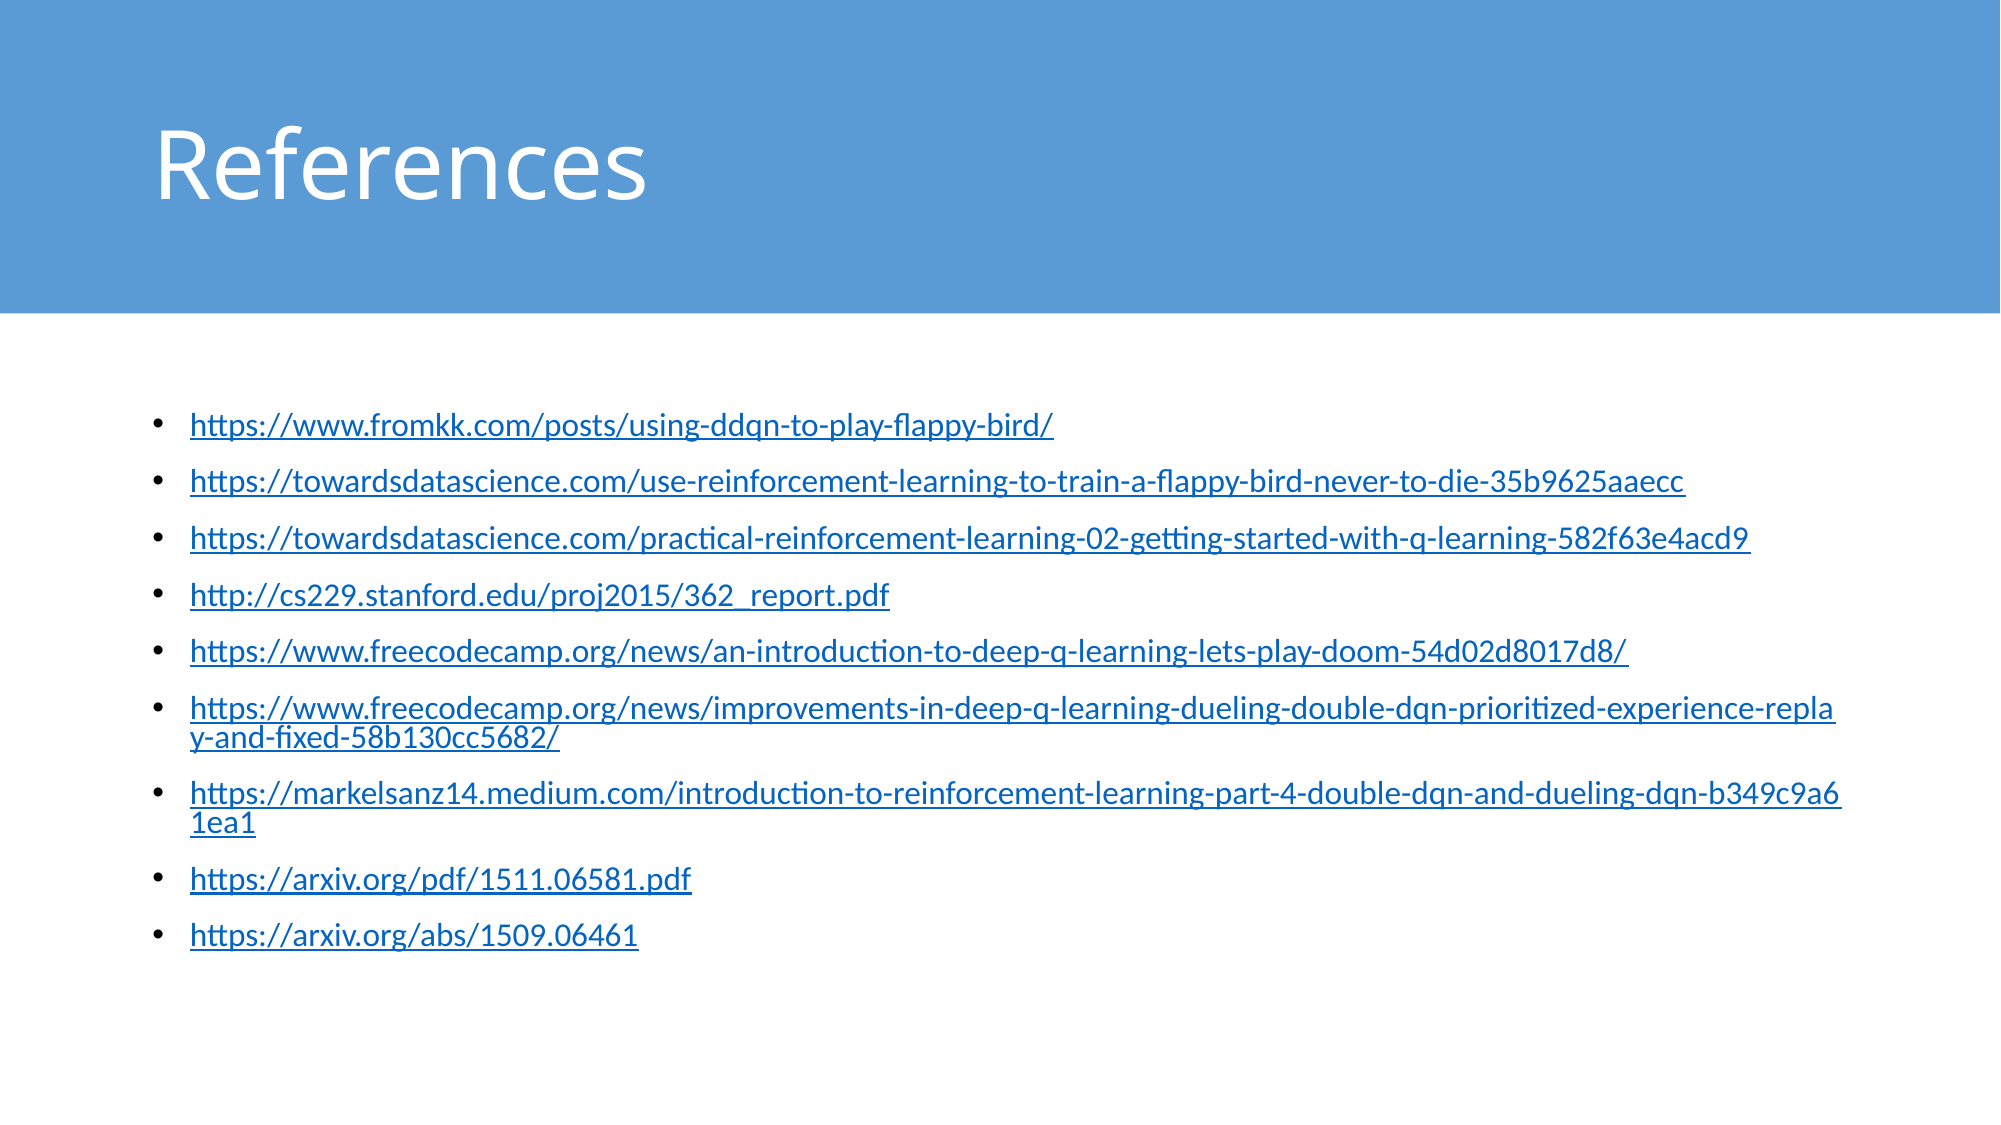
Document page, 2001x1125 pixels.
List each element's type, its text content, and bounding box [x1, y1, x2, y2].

title References [137, 59, 1863, 278]
list https://www.fromkk.com/posts/using-ddqn-to-play-flappy-bird/ https://towardsdatascience.com/use-reinforcement-learning-to-train-a-flappy-bird-never-to-die-35b9625aaecc https://towardsdatascience.com/practical-reinforcement-learning-02-getting-started-with-q-learning-582f63e4acd9 http://cs229.stanford.edu/proj2015/362_report.pdf https://www.freecodecamp.org/news/an-introduction-to-deep-q-learning-lets-play-doom-54d02d8017d8/ https://www.freecodecamp.org/news/improvements-in-deep-q-learning-dueling-double-dqn-prioritized-experience-replay-and-fixed-58b130cc5682/ https://markelsanz14.medium.com/introduction-to-reinforcement-learning-part-4-double-dqn-and-dueling-dqn-b349c9a61ea1 https://arxiv.org/pdf/1511.06581.pdf https://arxiv.org/abs/1509.06461 [137, 399, 1863, 1014]
text_box [0, 0, 2000, 314]
